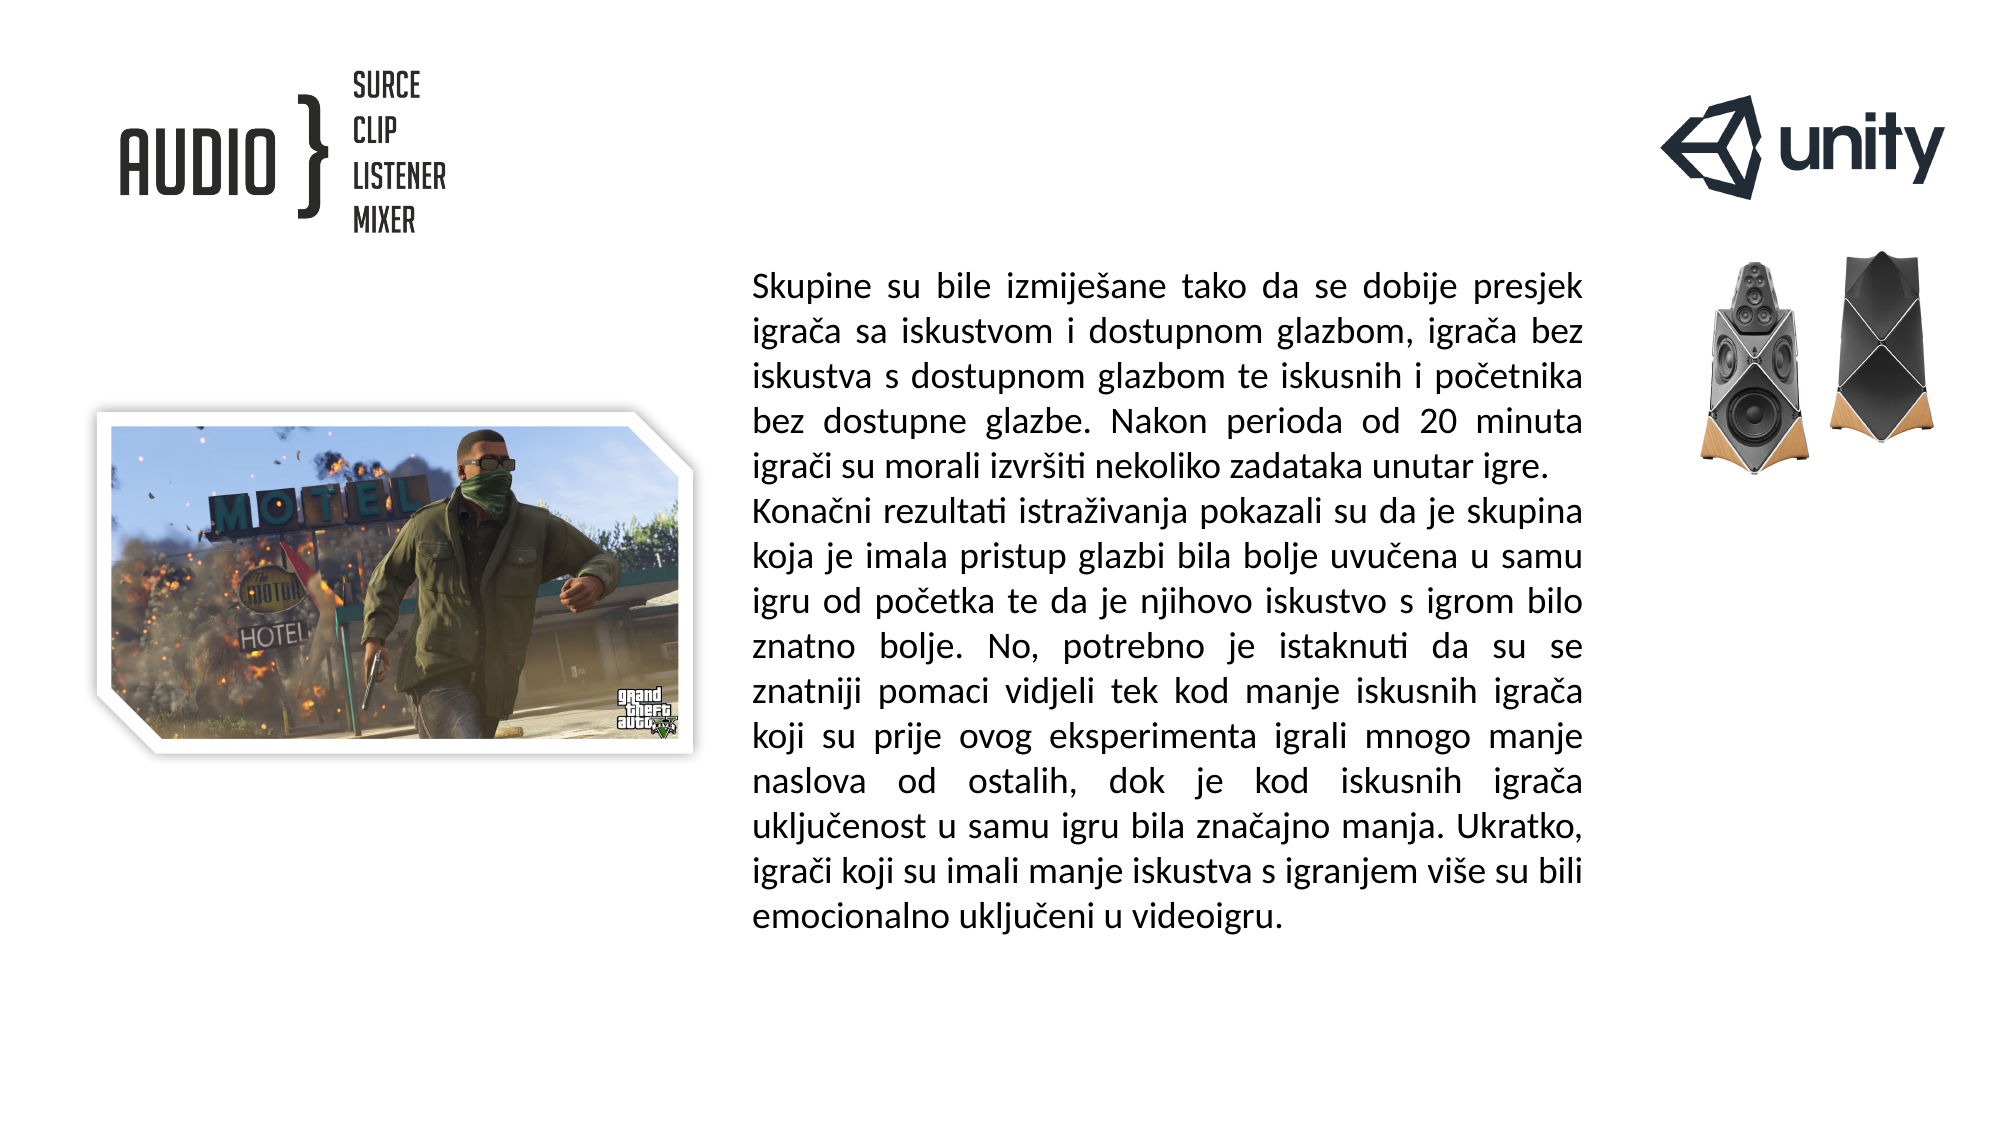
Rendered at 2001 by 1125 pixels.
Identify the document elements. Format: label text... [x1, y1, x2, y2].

picture [104, 419, 902, 760]
picture [119, 70, 446, 233]
picture [1698, 249, 1936, 476]
picture [1660, 95, 1945, 200]
text_box Skupine su bile izmiješane tako da se dobije presjek igrača sa iskustvom i dostupnom glazbom, igrača bez iskustva s dostupnom glazbom te iskusnih i početnika bez dostupne glazbe. Nakon perioda od 20 minuta igrači su morali izvršiti nekoliko zadataka unutar igre. Konačni rezultati istraživanja pokazali su da je skupina koja je imala pristup glazbi bila bolje uvučena u samu igru od početka te da je njihovo iskustvo s igrom bilo znatno bolje. No, potrebno je istaknuti da su se znatniji pomaci vidjeli tek kod manje iskusnih igrača koji su prije ovog eksperimenta igrali mnogo manje naslova od ostalih, dok je kod iskusnih igrača uključenost u samu igru bila značajno manja. Ukratko, igrači koji su imali manje iskustva s igranjem više su bili emocionalno uključeni u videoigru. [737, 253, 1600, 944]
